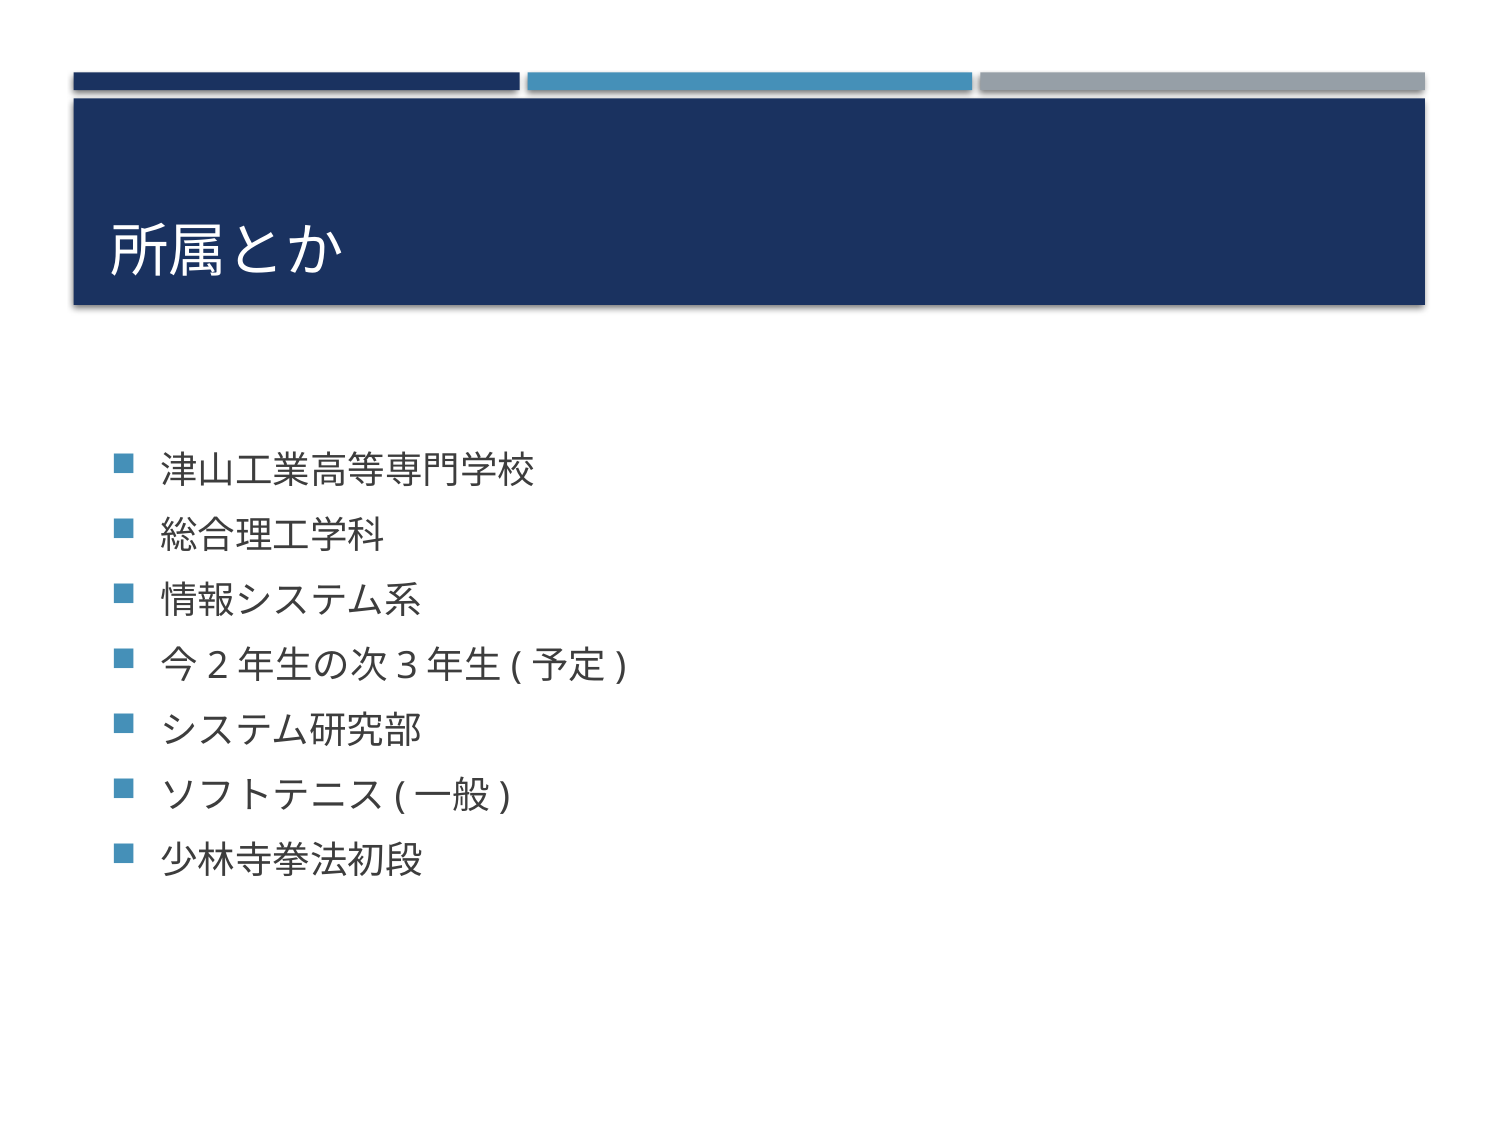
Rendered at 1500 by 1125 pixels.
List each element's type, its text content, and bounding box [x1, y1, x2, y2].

list 津山工業高等専門学校 総合理工学科 情報システム系 今2年生の次3年生(予定) システム研究部 ソフトテニス(一般) 少林寺拳法初段 [95, 365, 1406, 962]
title 所属とか [95, 112, 1406, 291]
